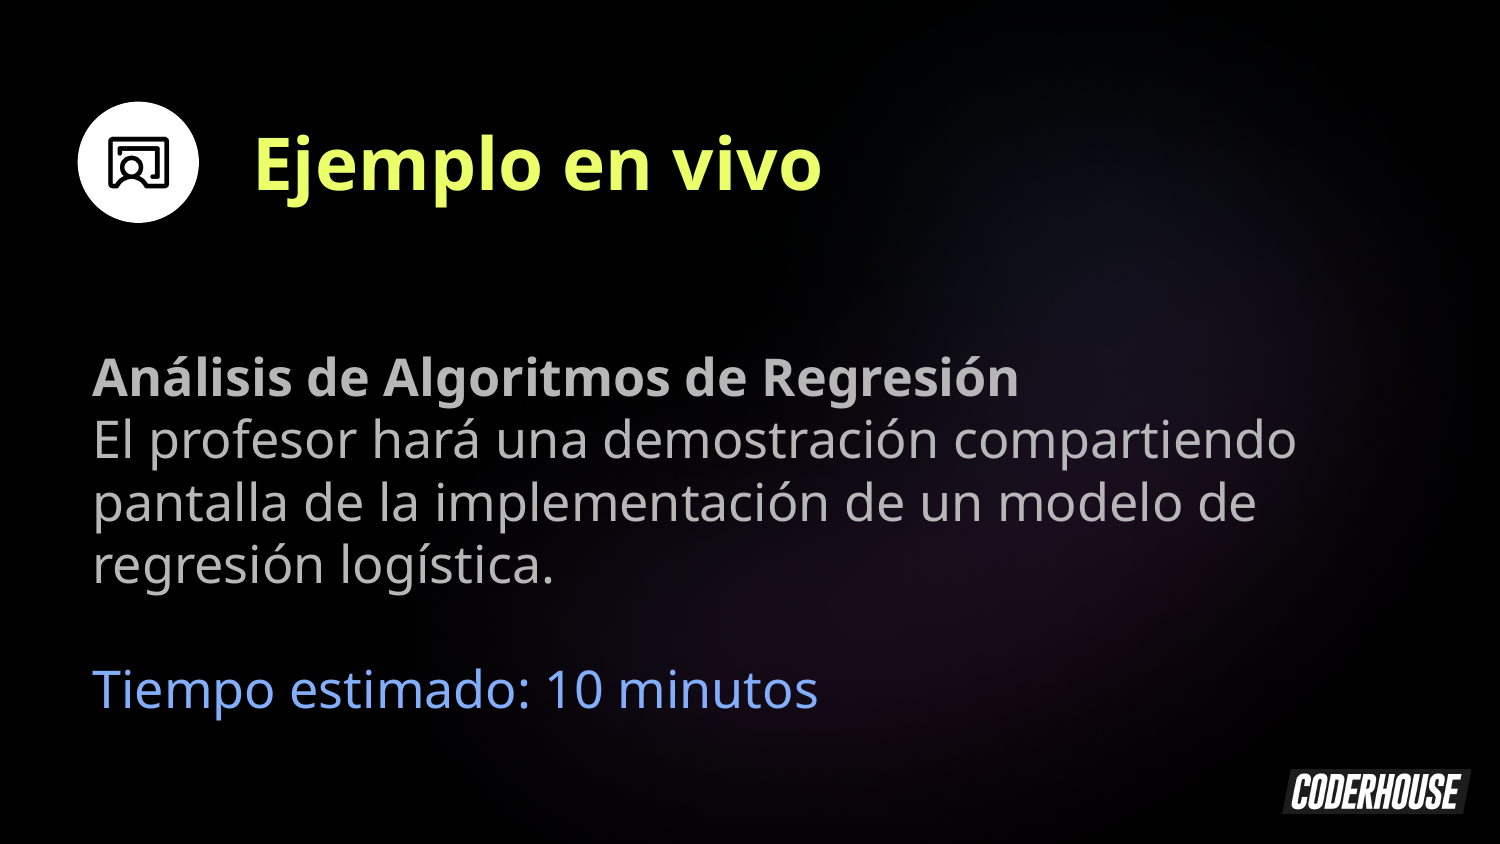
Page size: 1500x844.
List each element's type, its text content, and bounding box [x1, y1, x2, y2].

text_box Ejemplo en vivo [237, 112, 1414, 222]
picture [0, 0, 1500, 844]
text_box Análisis de Algoritmos de Regresión El profesor hará una demostración compartiendo pantalla de la implementación de un modelo de regresión logística. Tiempo estimado: 10 minutos [77, 266, 1317, 797]
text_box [77, 101, 200, 224]
